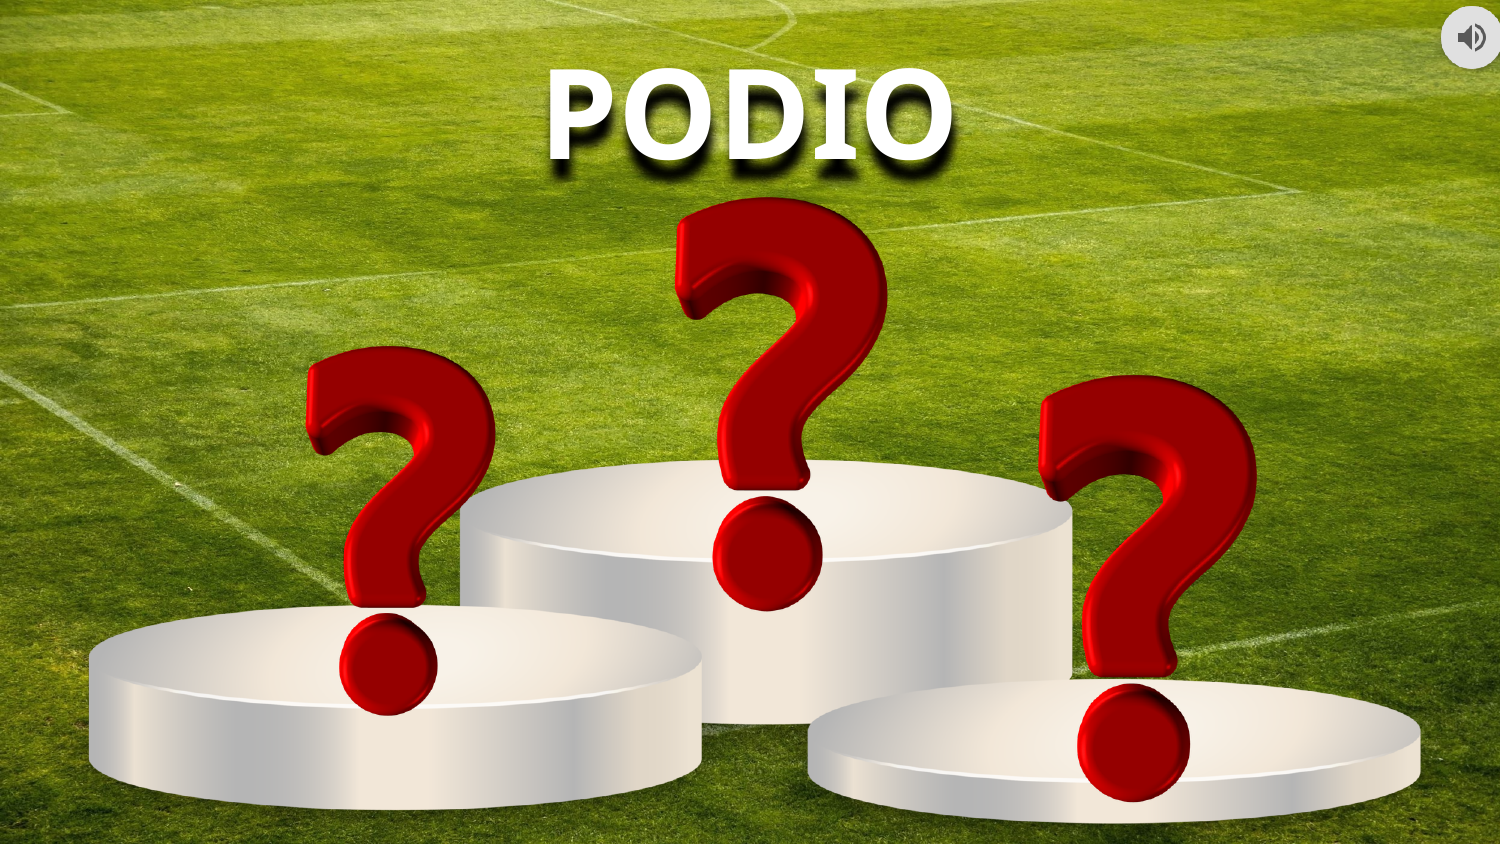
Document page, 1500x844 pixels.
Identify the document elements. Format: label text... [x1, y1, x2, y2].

picture [0, 0, 1500, 844]
title PODIO [51, 18, 1449, 113]
